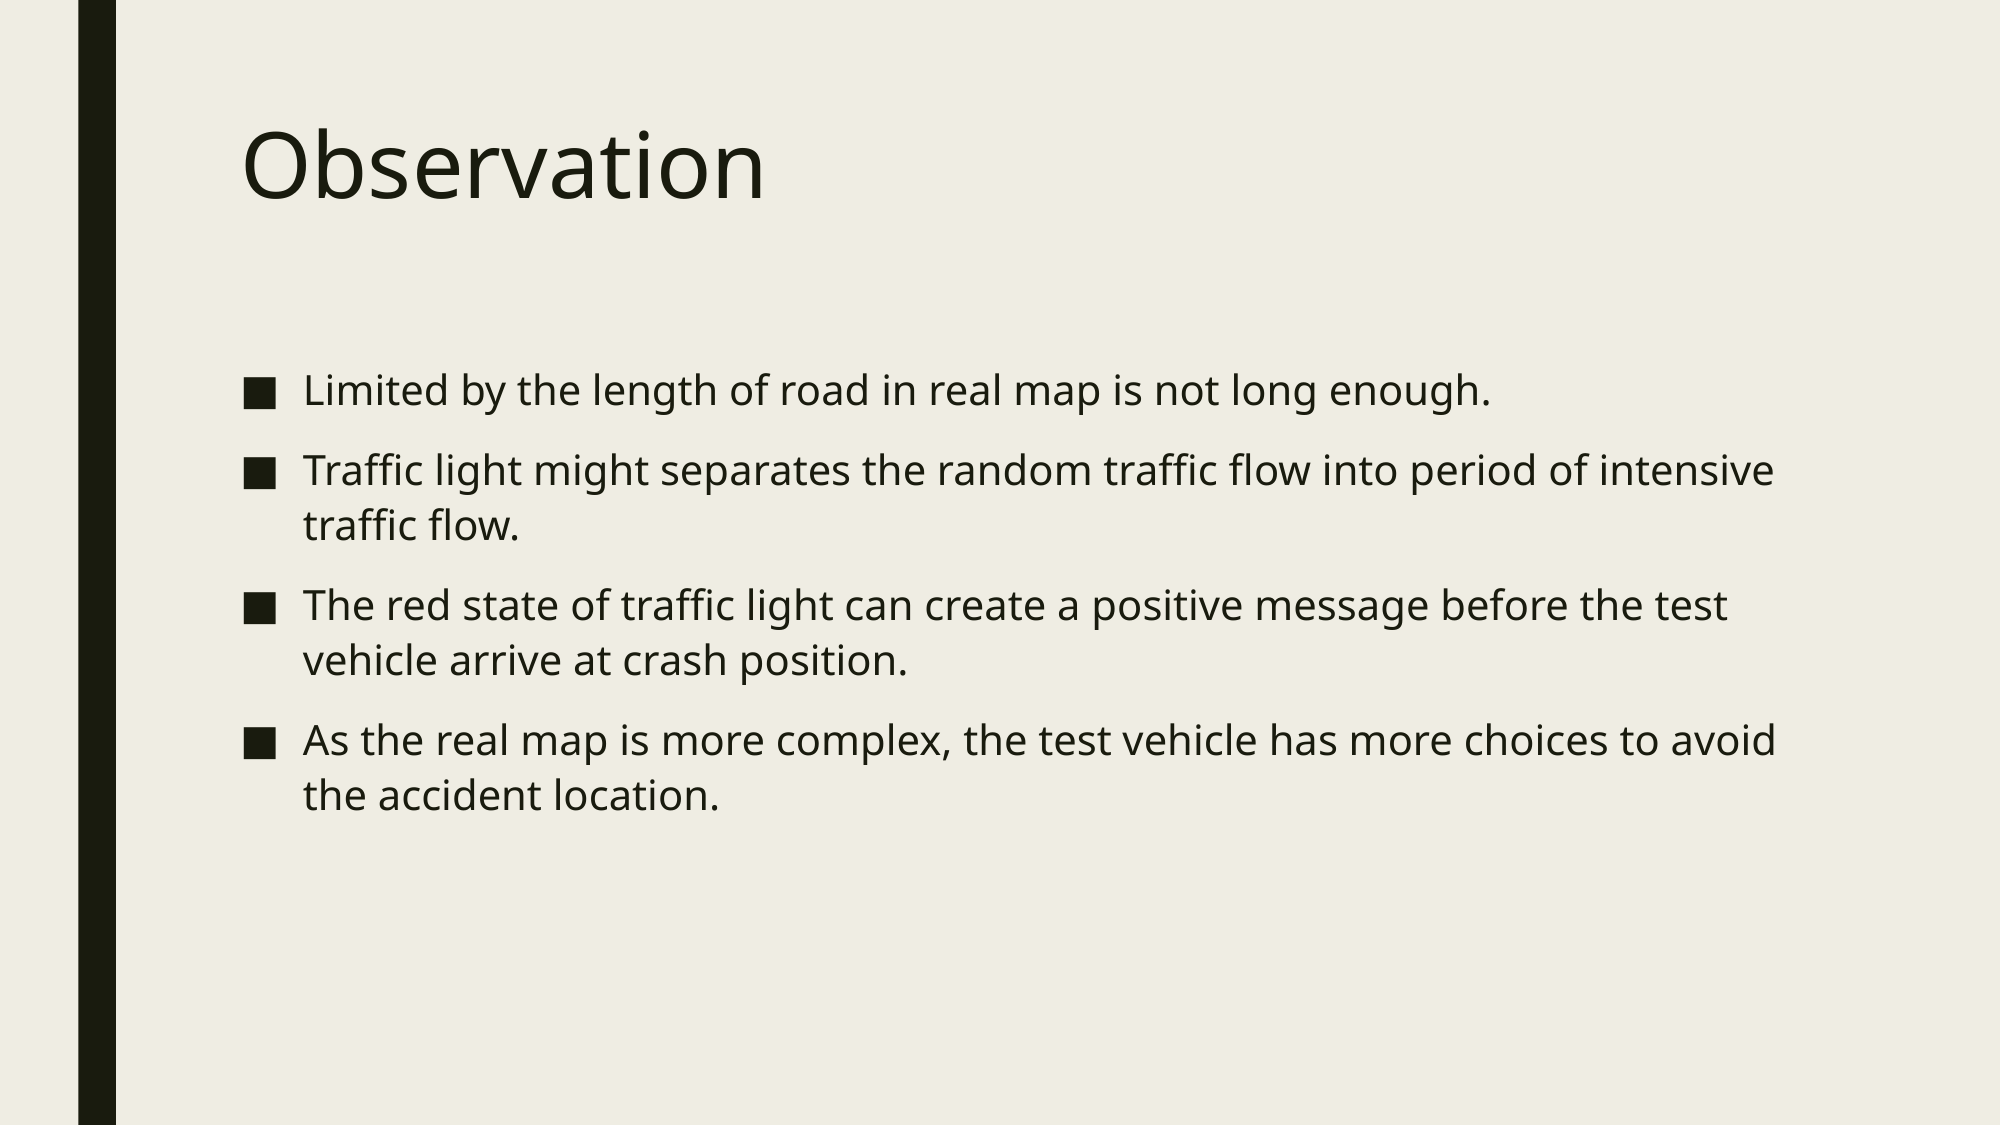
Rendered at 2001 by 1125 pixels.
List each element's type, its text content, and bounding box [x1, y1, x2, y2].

list Limited by the length of road in real map is not long enough. Traffic light might separates the random traffic flow into period of intensive traffic flow. The red state of traffic light can create a positive message before the test vehicle arrive at crash position. As the real map is more complex, the test vehicle has more choices to avoid the accident location. [225, 351, 1800, 986]
title Observation [225, 112, 1800, 351]
